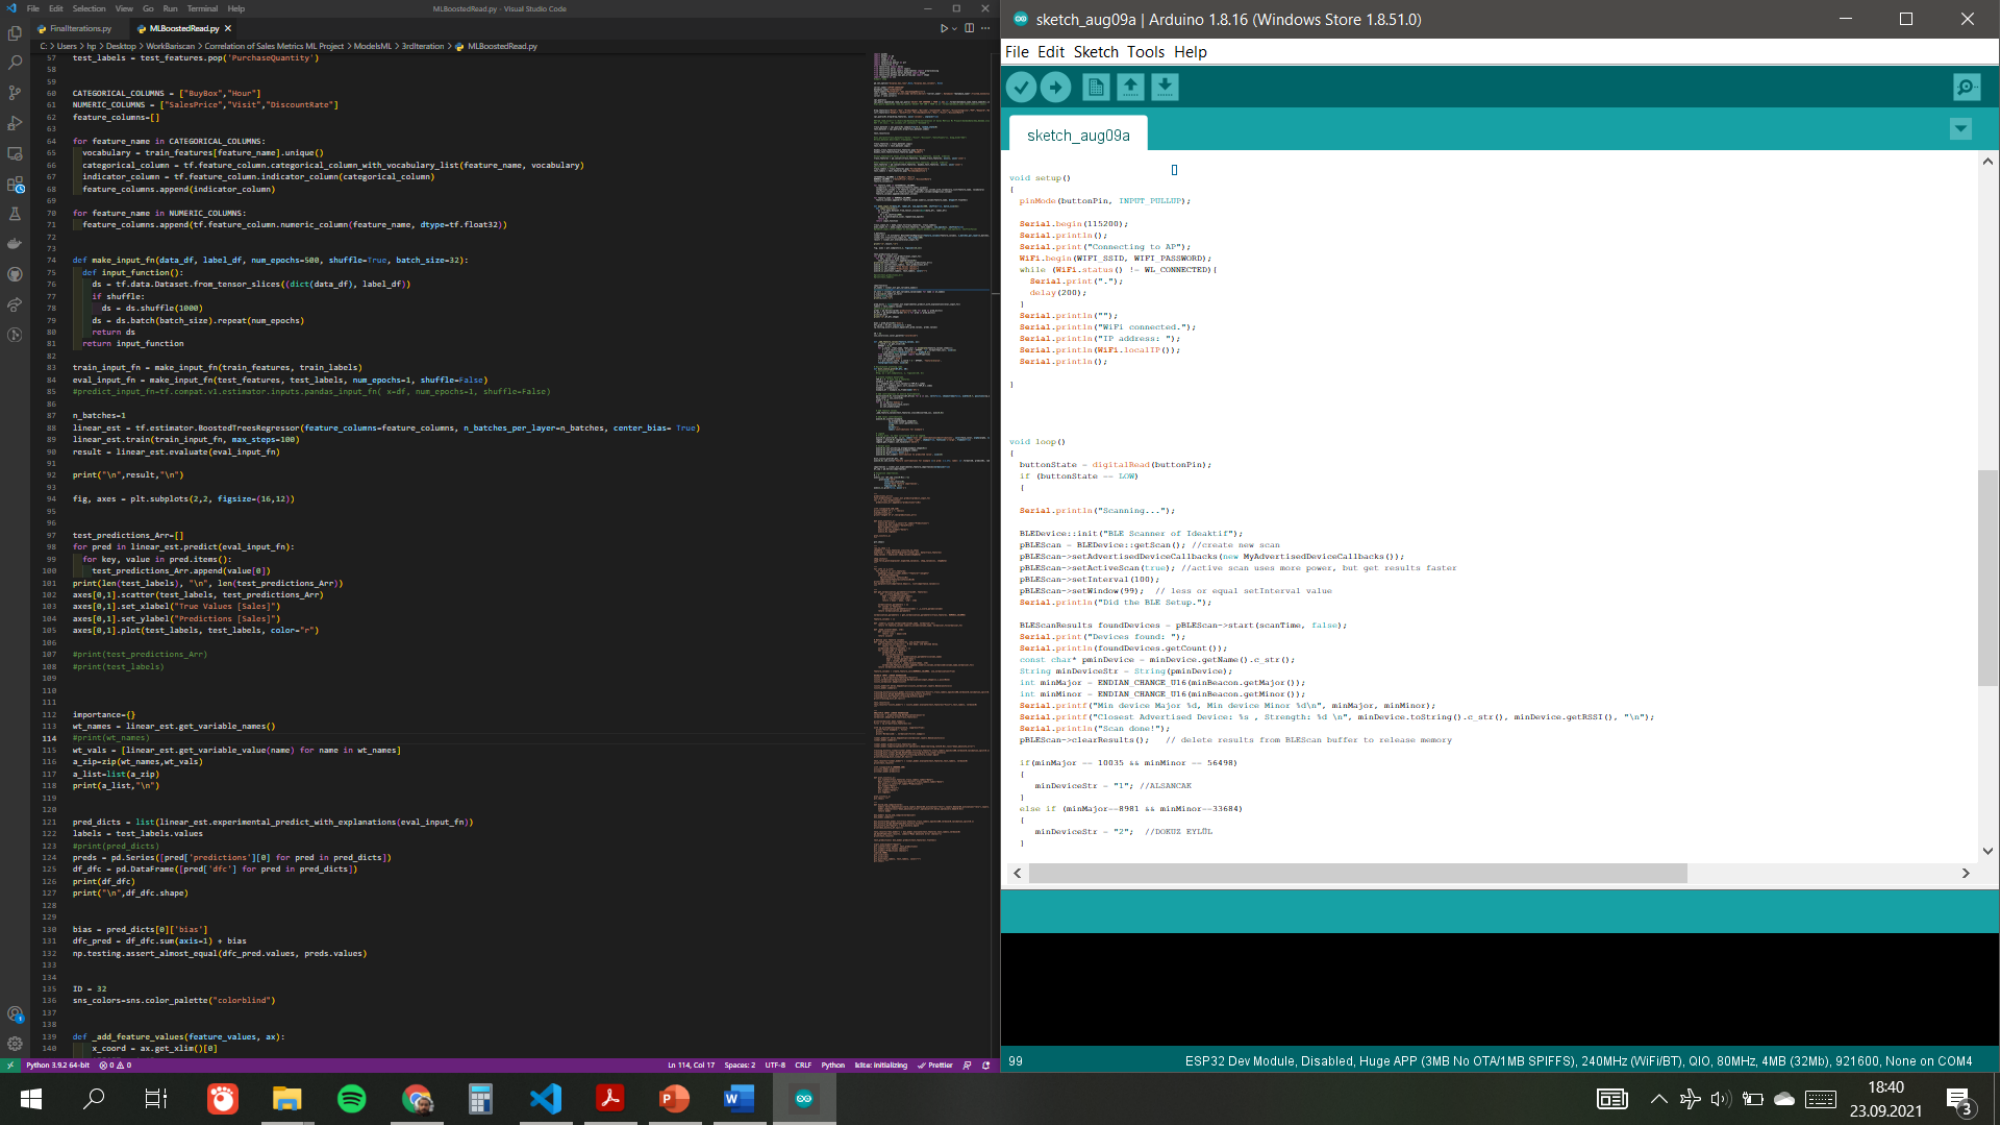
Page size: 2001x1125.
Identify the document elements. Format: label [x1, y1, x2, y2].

list [0, 0, 2000, 1125]
